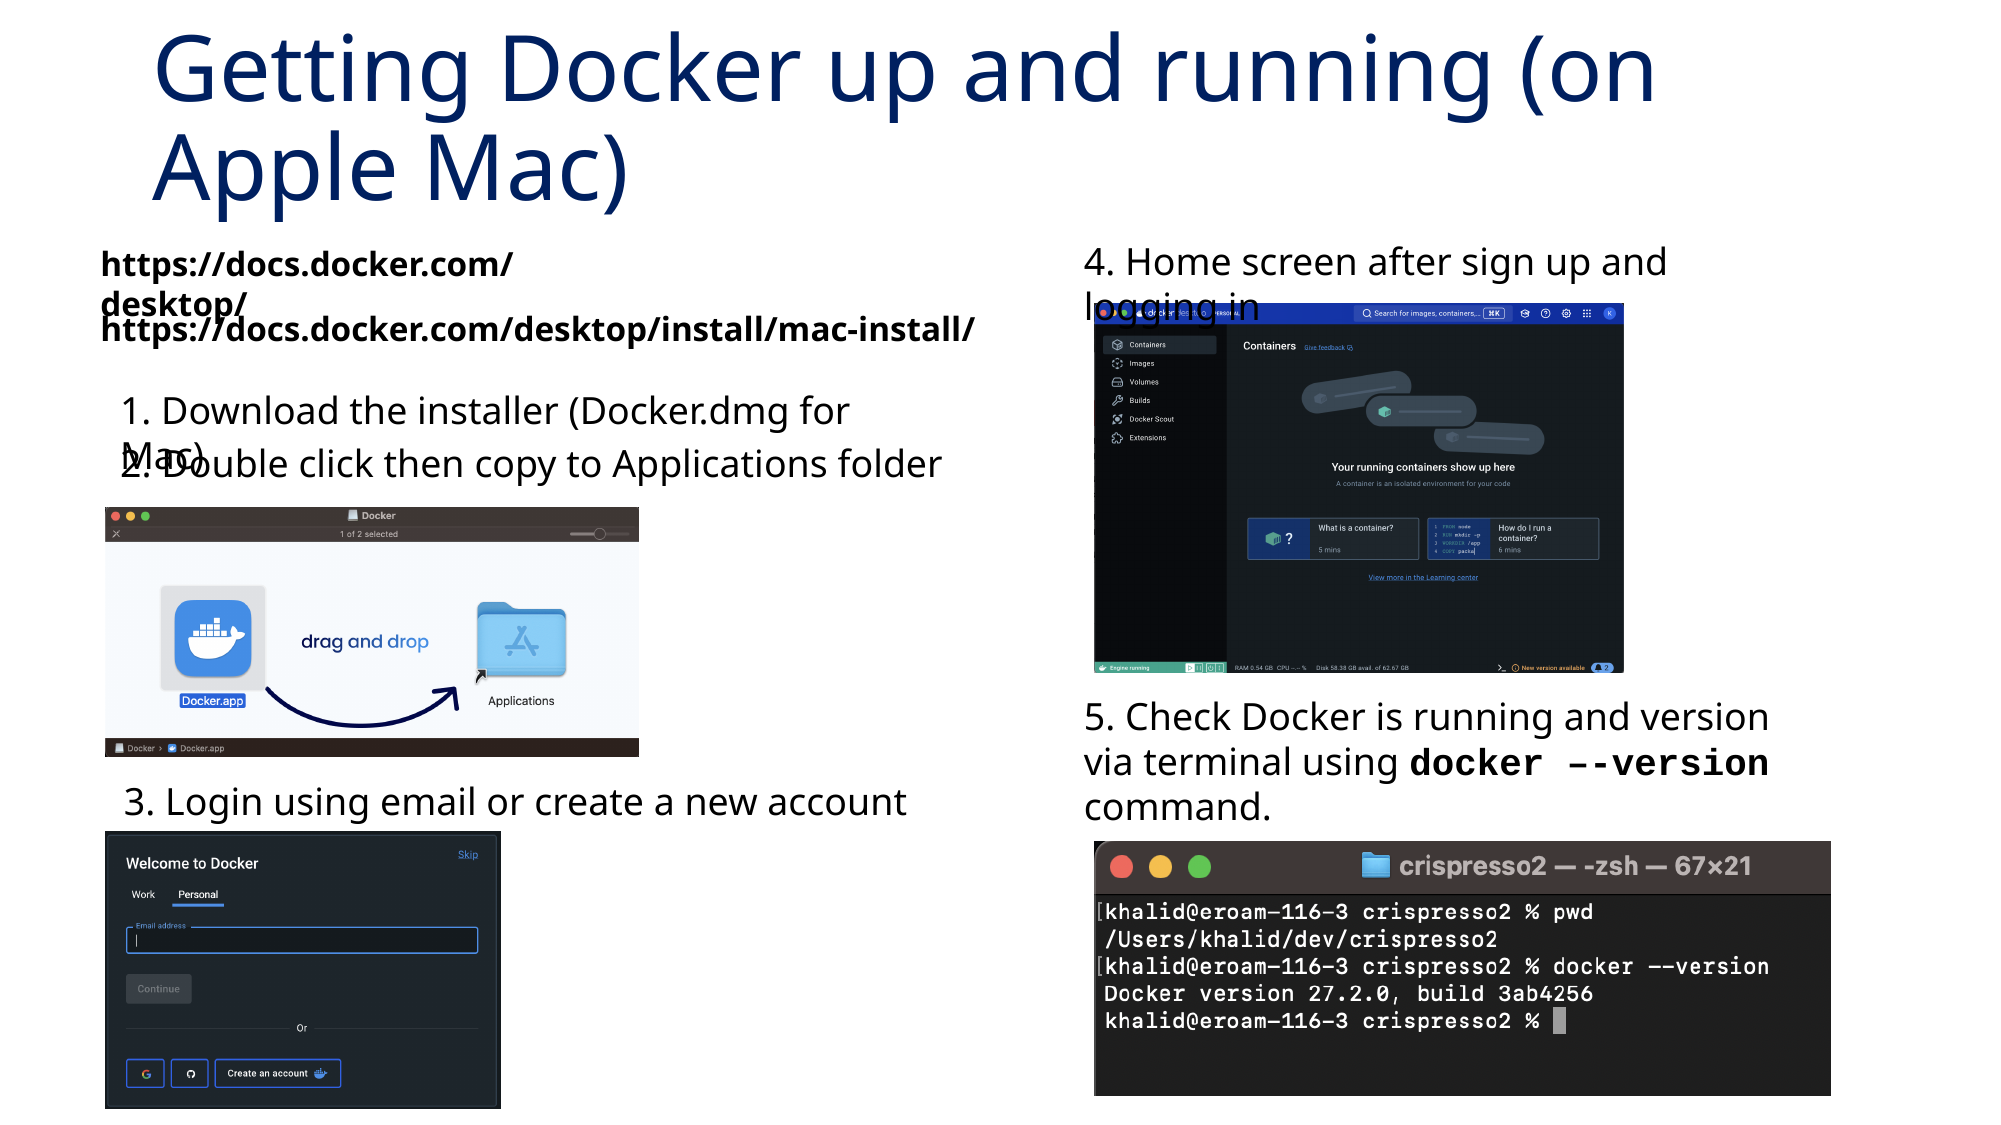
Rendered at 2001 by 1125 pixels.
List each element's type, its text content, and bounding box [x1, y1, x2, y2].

text_box 3. Login using email or create a new account [109, 770, 995, 831]
picture [1094, 303, 1624, 673]
picture [1094, 840, 1832, 1097]
text_box 1. Download the installer (Docker.dmg for Mac) [105, 379, 926, 432]
text_box https://docs.docker.com/desktop/ [85, 235, 659, 331]
picture [104, 506, 639, 758]
picture [104, 830, 501, 1110]
text_box 2. Double click then copy to Applications folder [105, 432, 991, 493]
text_box 4. Home screen after sign up and logging in [1069, 230, 1806, 336]
text_box 5. Check Docker is running and version via terminal using docker –-version command. [1069, 685, 1806, 836]
text_box https://docs.docker.com/desktop/install/mac-install/ [85, 300, 1000, 356]
title Getting Docker up and running (on Apple Mac) [137, 59, 1863, 183]
